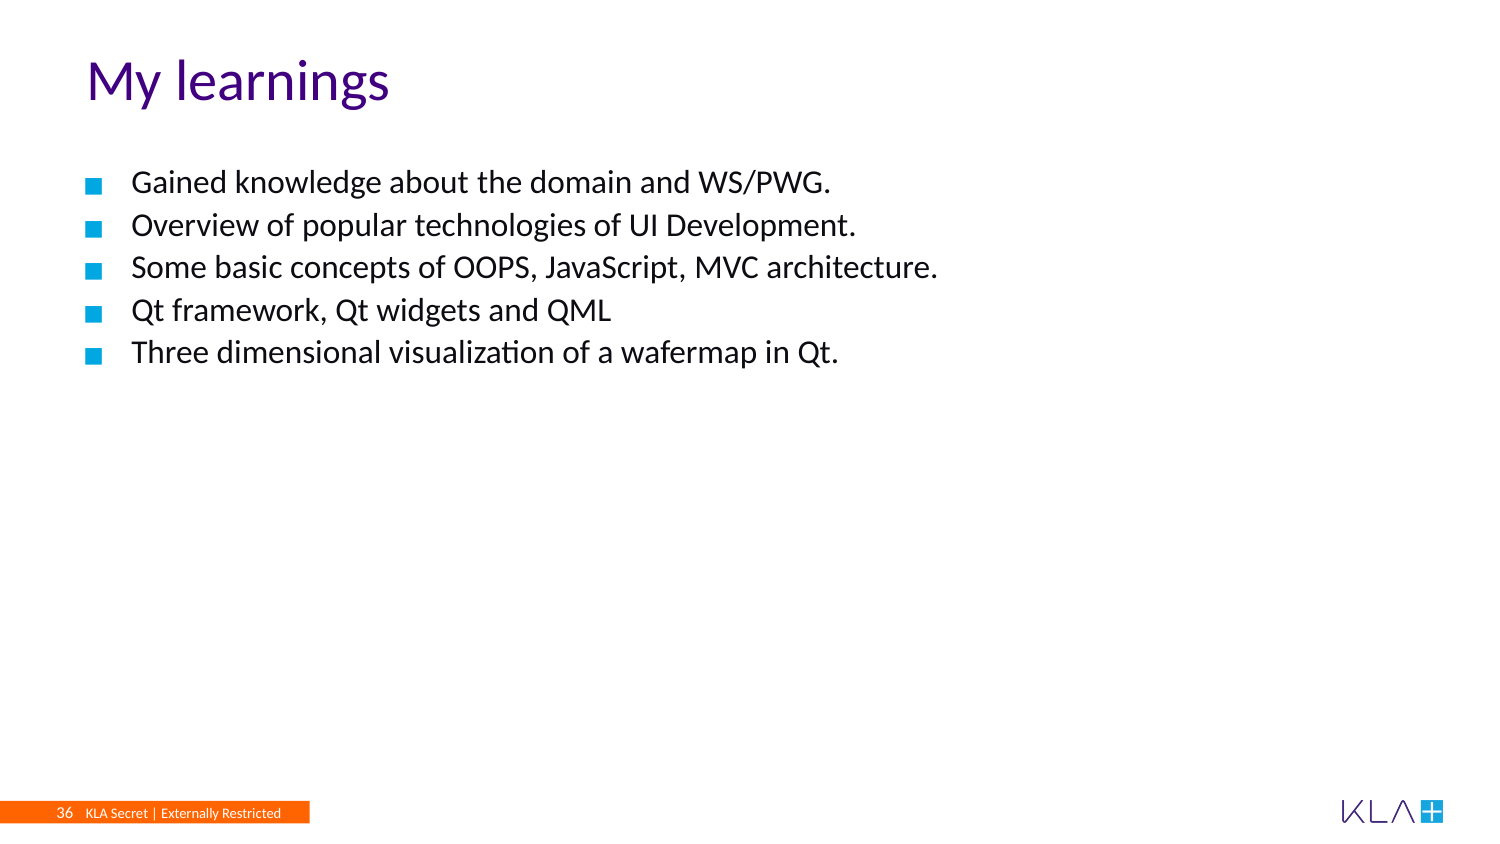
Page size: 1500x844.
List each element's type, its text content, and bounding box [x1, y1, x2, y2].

picture [1342, 800, 1443, 823]
title My learnings [61, 45, 1468, 113]
list Gained knowledge about the domain and WS/PWG. Overview of popular technologies of UI Development. Some basic concepts of OOPS, JavaScript, MVC architecture. Qt framework, Qt widgets and QML Three dimensional visualization of a wafermap in Qt. [45, 112, 1452, 675]
